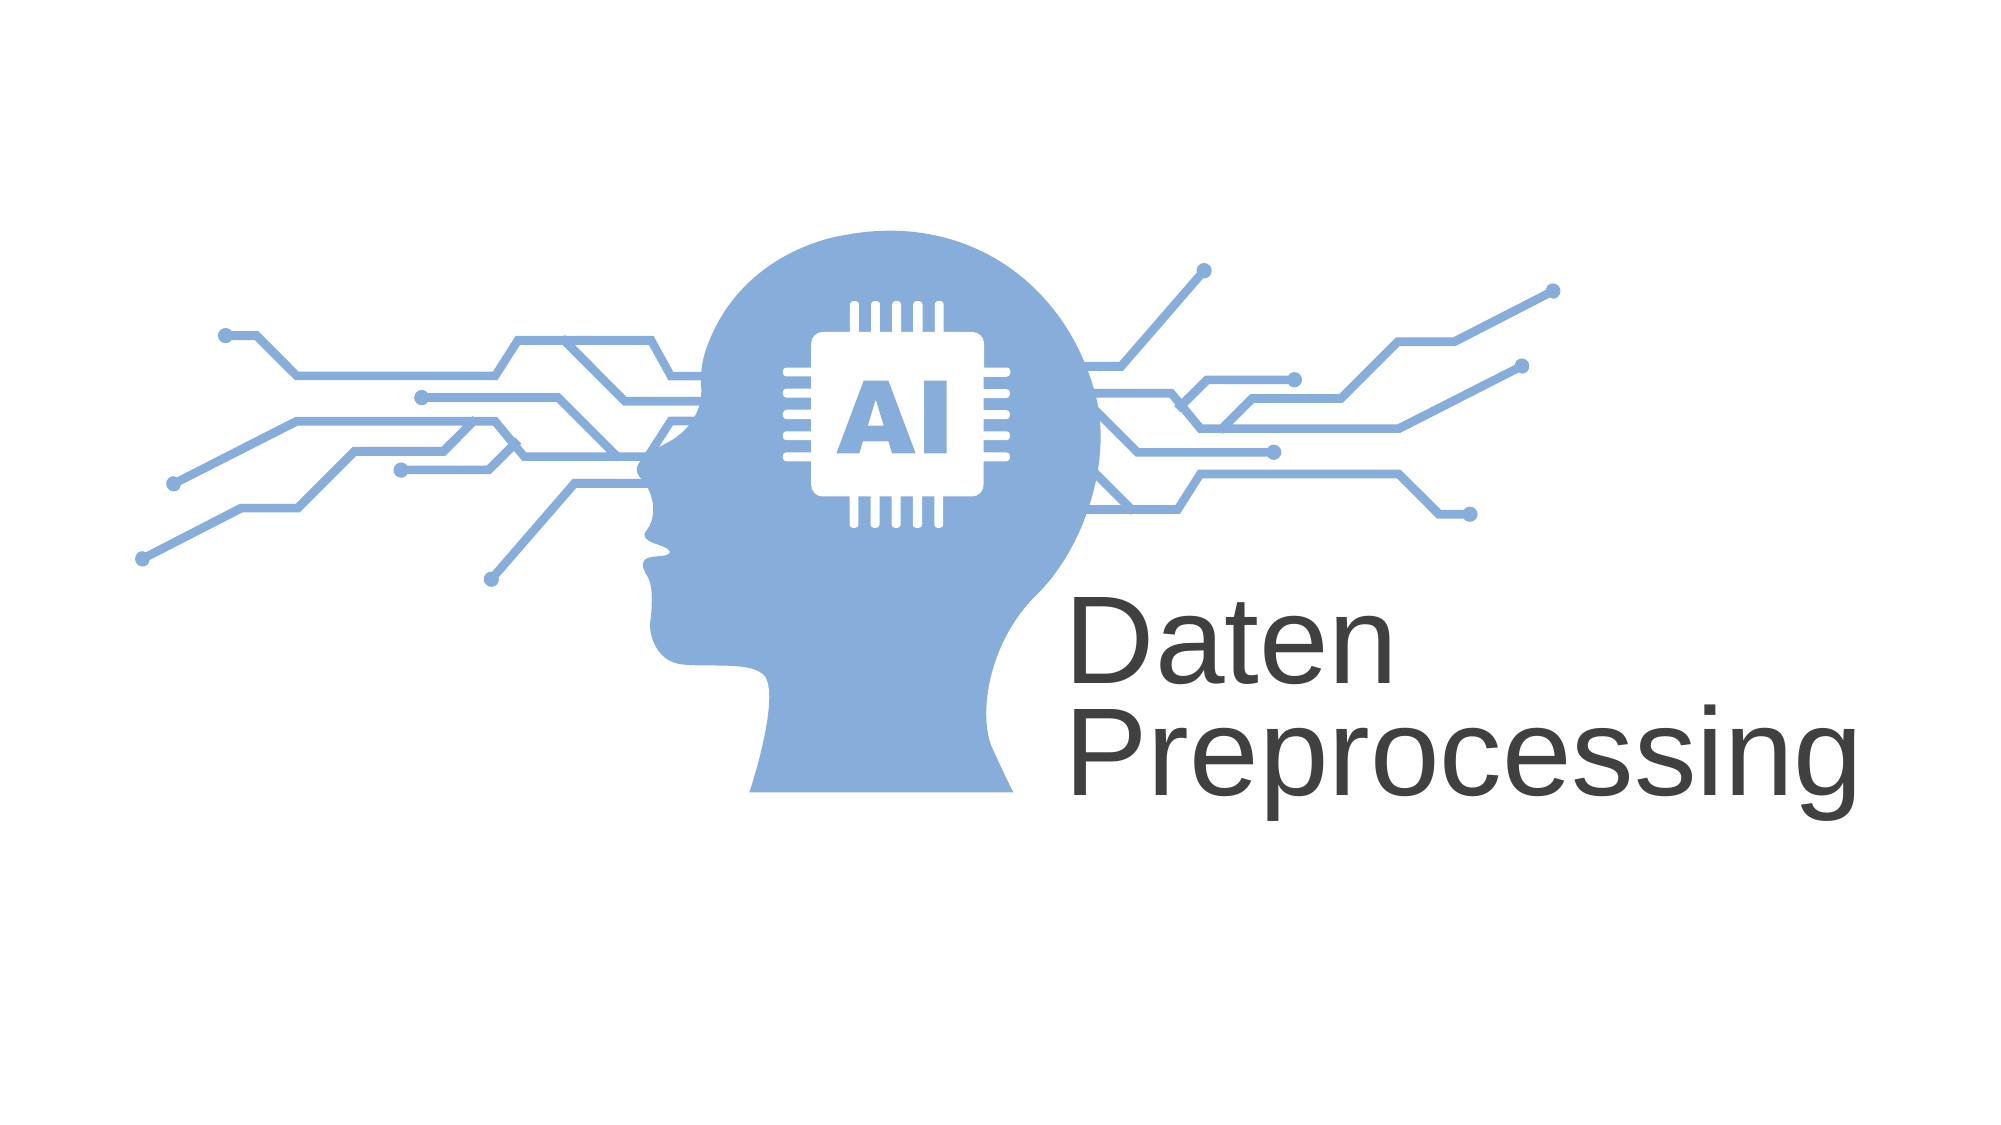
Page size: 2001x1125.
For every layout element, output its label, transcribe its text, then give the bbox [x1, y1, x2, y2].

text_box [135, 226, 1561, 793]
text_box Daten Preprocessing [1050, 588, 1944, 828]
